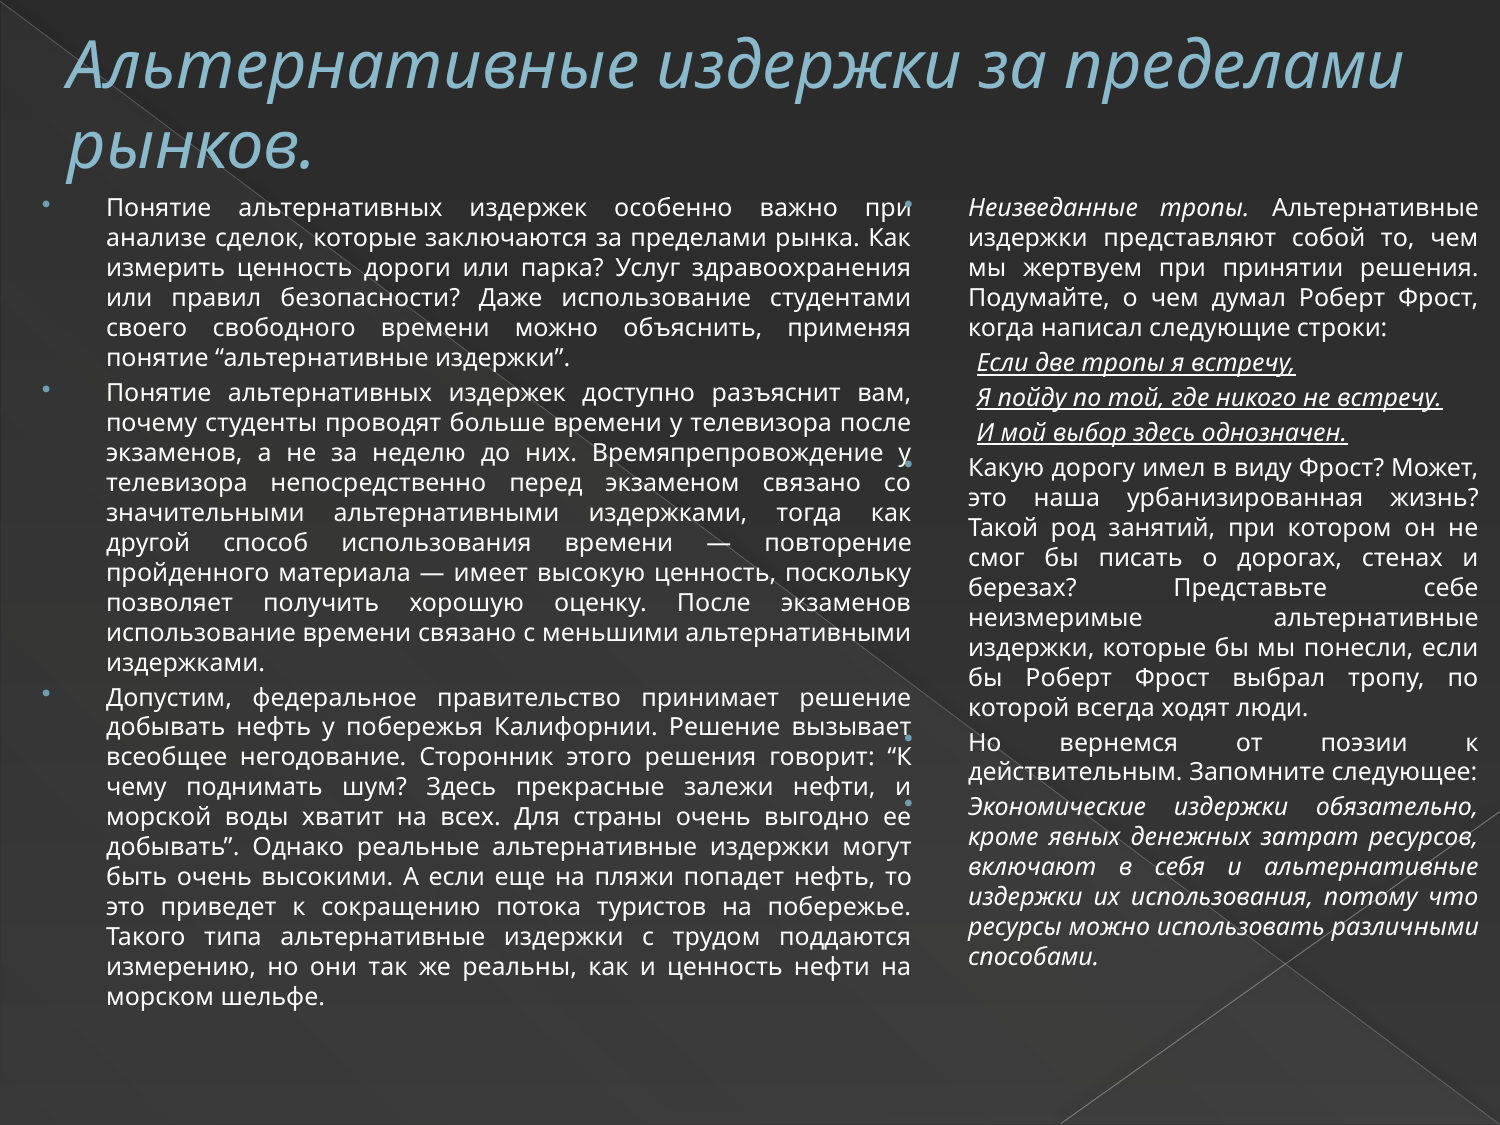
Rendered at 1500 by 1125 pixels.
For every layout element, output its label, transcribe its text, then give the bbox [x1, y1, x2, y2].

list Понятие альтернативных изде­ржек особенно важно при анализе сделок, которые заключаются за пределами рынка. Как измерить ценность дороги или парка? Услуг здравоохранения или правил безопасности? Даже использование студентами своего свободного времени можно объяснить, применяя понятие “альтернативные издержки”. Понятие альтернативных издержек доступно разъяснит вам, почему студенты проводят больше времени у телевизора после экзаменов, а не за неделю до них. Времяпрепровождение у телевизора непосредственно перед экзаменом связано со значительными альтернативными издержками, тогда как другой способ использо­вания времени — повторение пройденного материала — имеет высокую ценность, поскольку позволяет получить хорошую оценку. После экзаменов использование времени связано с меньшими альтернативными издержками. Допустим, федеральное правительство принимает решение добывать нефть у по­бережья Калифорнии. Решение вызывает всеобщее негодование. Сторонник это­го решения говорит: “К чему поднимать шум? Здесь прекрасные залежи нефти, и морской воды хватит на всех. Для страны очень выгодно ее добывать”. Однако ре­альные альтернативные издержки могут быть очень высокими. А если еще на пля­жи попадет нефть, то это приведет к сокращению потока туристов на побережье. Такого типа альтернативные издержки с трудом поддаются измерению, но они так же реальны, как и ценность нефти на морском шельфе. [17, 184, 928, 1071]
title Альтернативные издержки за пределами рынков. [53, 43, 1459, 161]
list Неизведанные тропы. Альтернативные издержки представляют собой то, чем мы жертвуем при принятии решения. Подумайте, о чем думал Роберт Фрост, когда написал следующие строки: Если две тропы я встречу, Я пойду по той, где никого не встречу. И мой выбор здесь однозначен. Какую дорогу имел в виду Фрост? Может, это наша урбанизированная жизнь? Такой род занятий, при котором он не смог бы писать о дорогах, стенах и березах? Представьте себе неизмеримые альтернативные издержки, которые бы мы понесли, если бы Роберт Фрост выбрал тропу, по которой всегда ходят люди. Но вернемся от поэзии к действительным. Запомните следующее: Экономические издержки обязательно, кроме явных денежных затрат ресурсов, включают в себя и альтернативные издержки их использования, потому что ресурсы можно использовать различ­ными способами. [879, 184, 1495, 1025]
